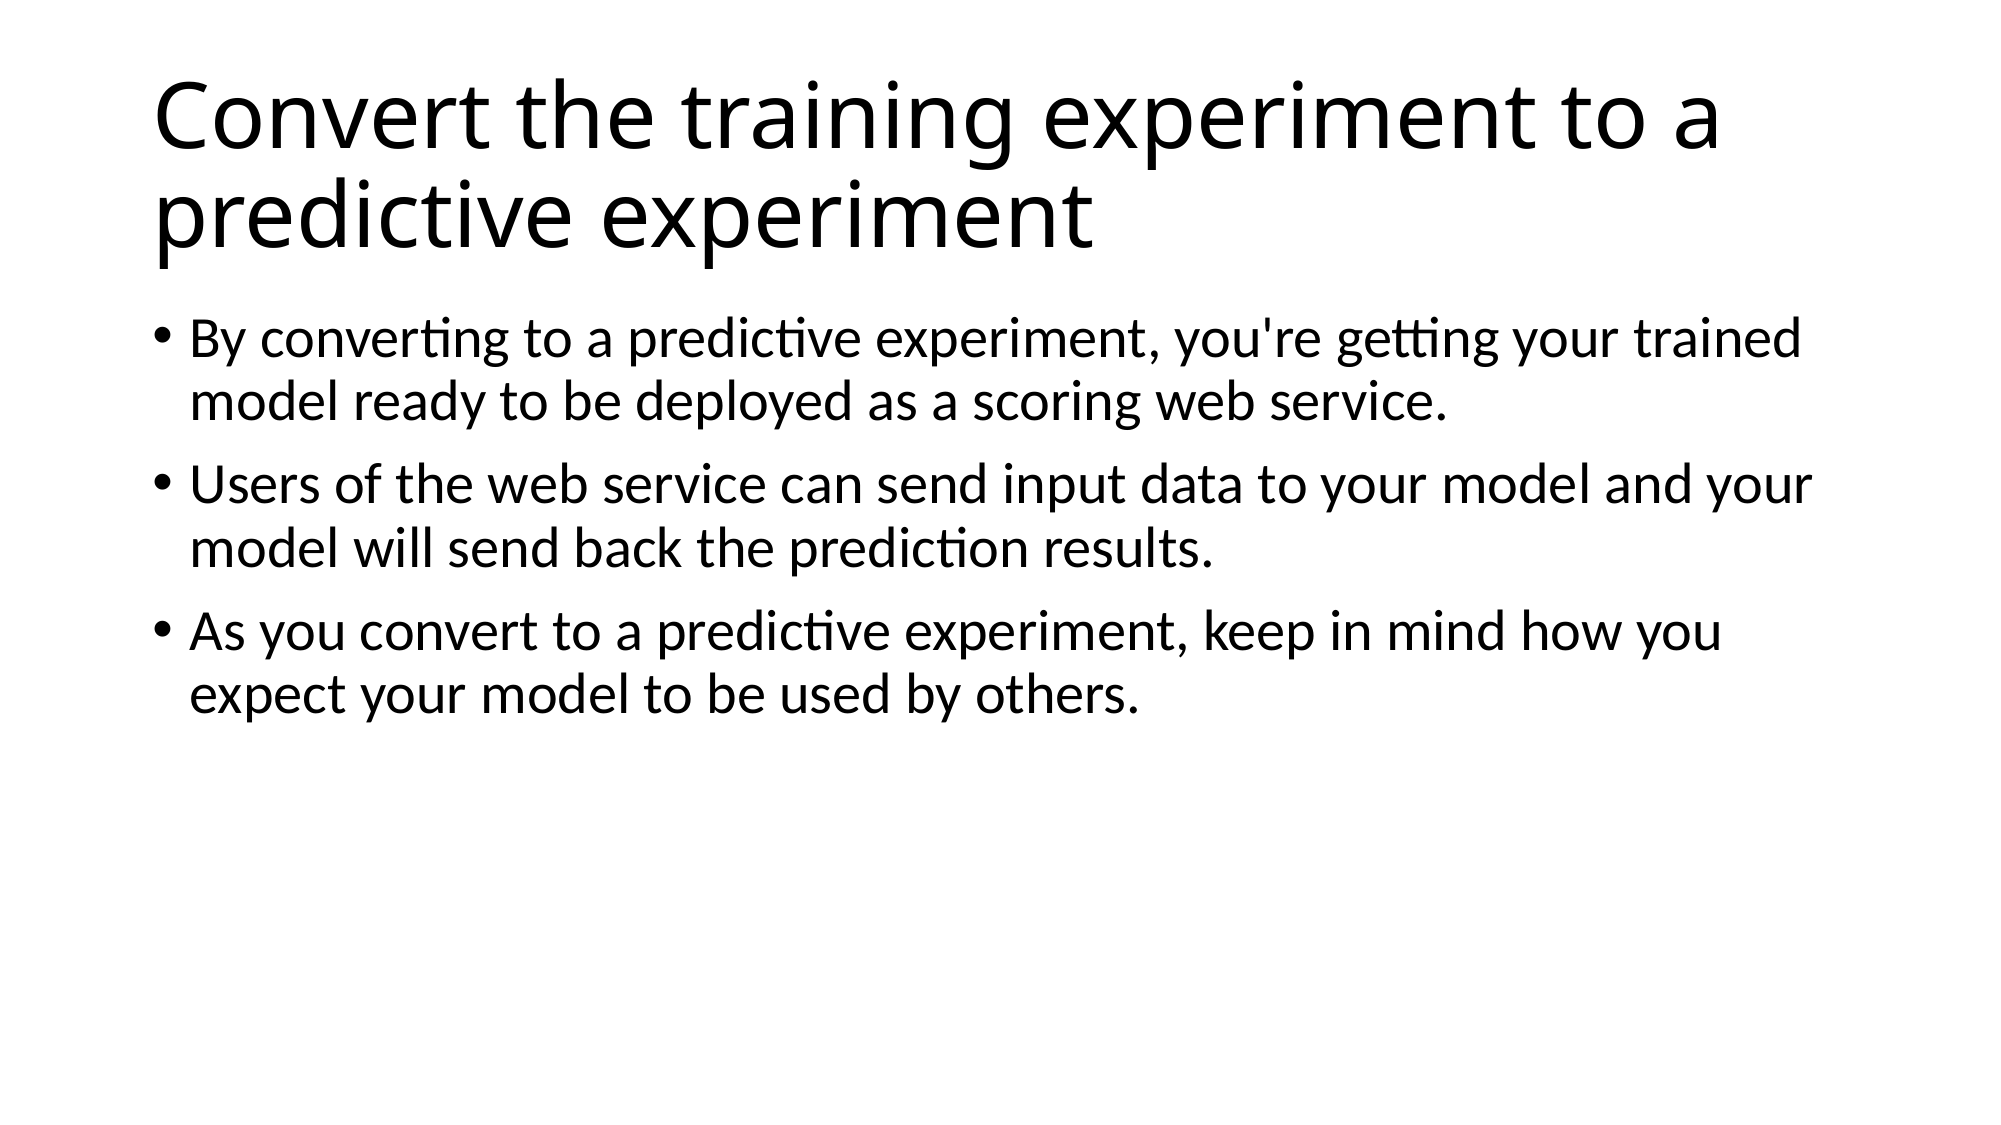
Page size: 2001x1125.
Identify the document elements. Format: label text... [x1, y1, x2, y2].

title Convert the training experiment to a predictive experiment [137, 59, 1863, 278]
list By converting to a predictive experiment, you're getting your trained model ready to be deployed as a scoring web service. Users of the web service can send input data to your model and your model will send back the prediction results. As you convert to a predictive experiment, keep in mind how you expect your model to be used by others. [137, 299, 1863, 1014]
